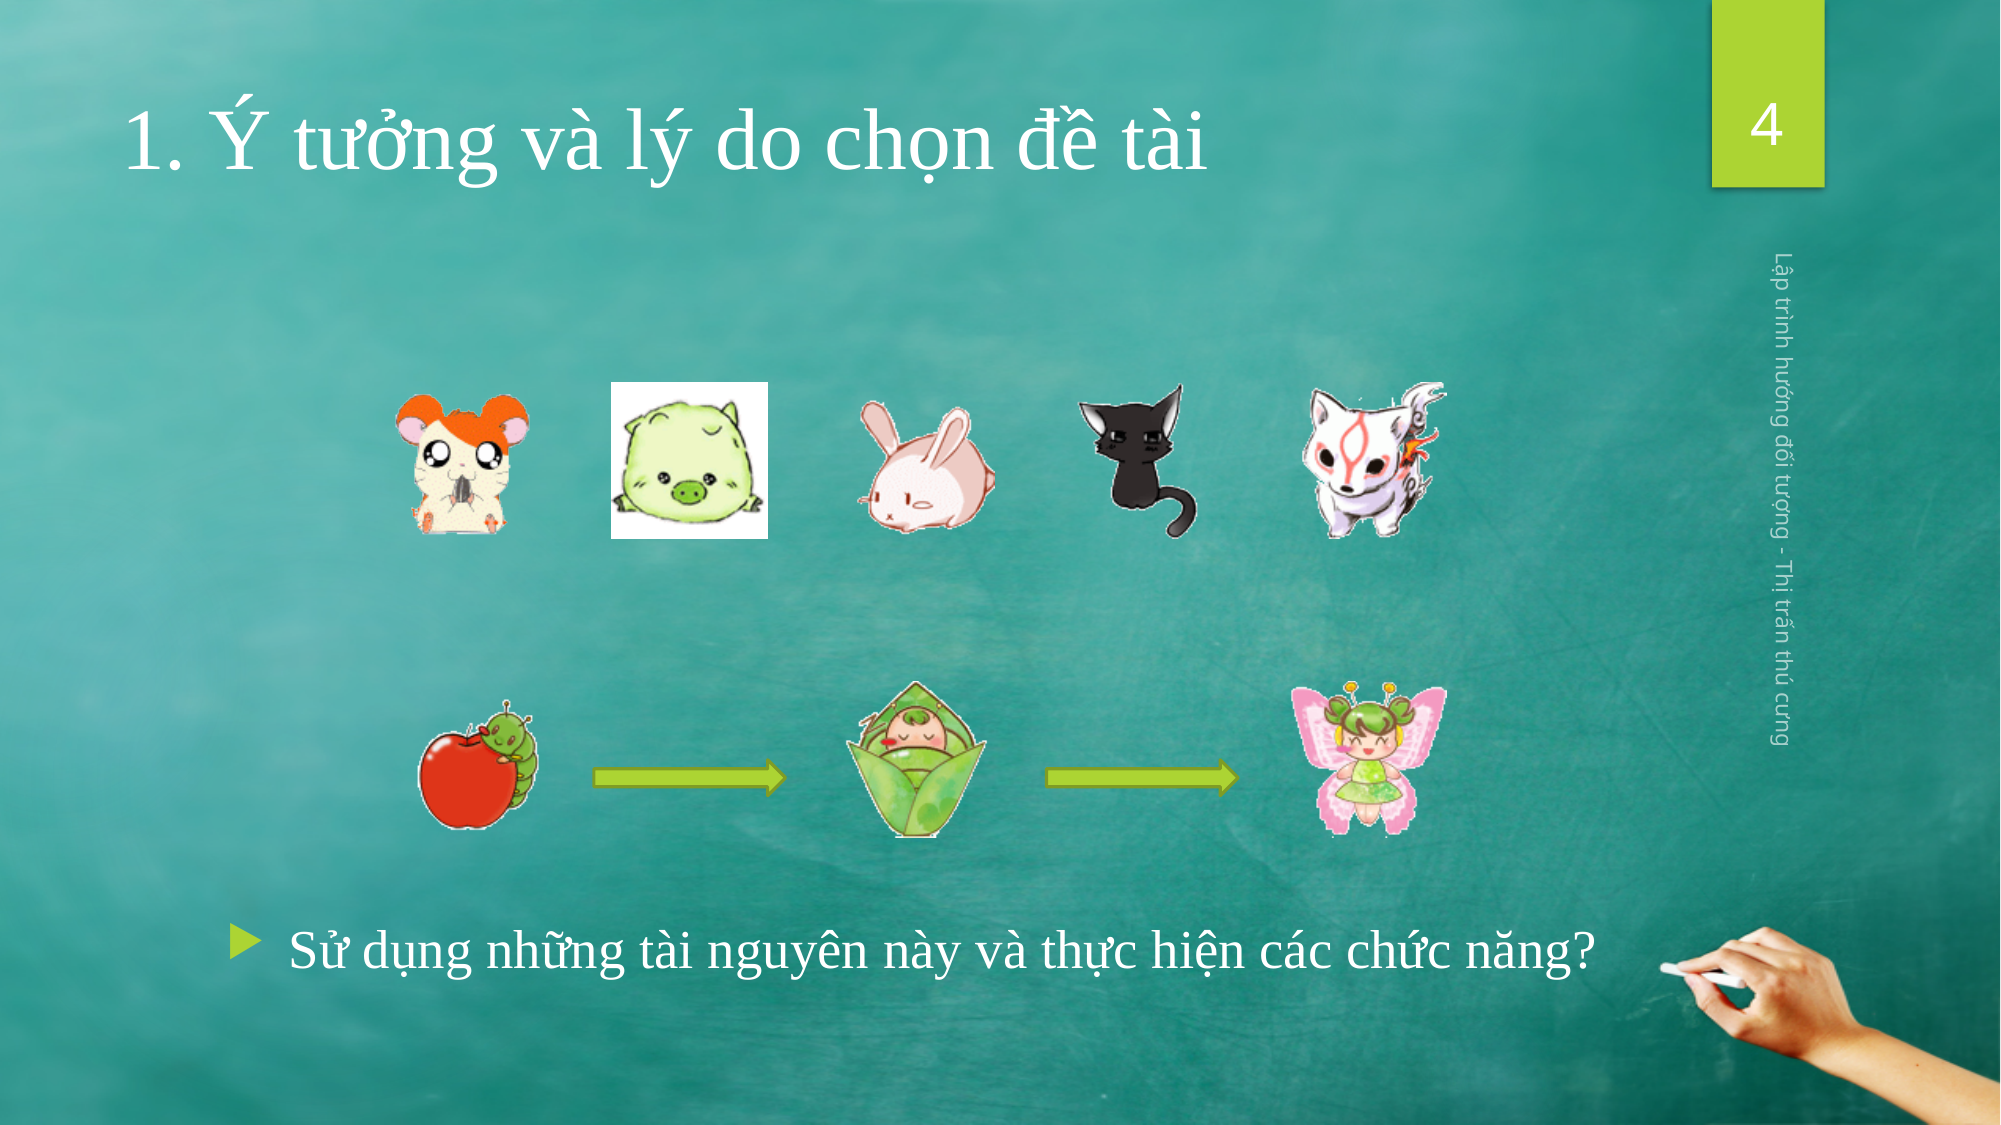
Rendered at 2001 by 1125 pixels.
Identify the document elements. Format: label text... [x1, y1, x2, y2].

slide_number 4 [1698, 48, 1836, 175]
title 1. Ý tưởng và lý do chọn đề tài [106, 74, 1649, 304]
footer Lập trình hướng đối tượng - Thị trấn thú cưng [1760, 237, 1811, 871]
text_box [592, 758, 787, 798]
list Sử dụng những tài nguyên này và thực hiện các chức năng? [181, 906, 1649, 995]
text_box [1044, 758, 1240, 798]
picture [0, 0, 2001, 1125]
